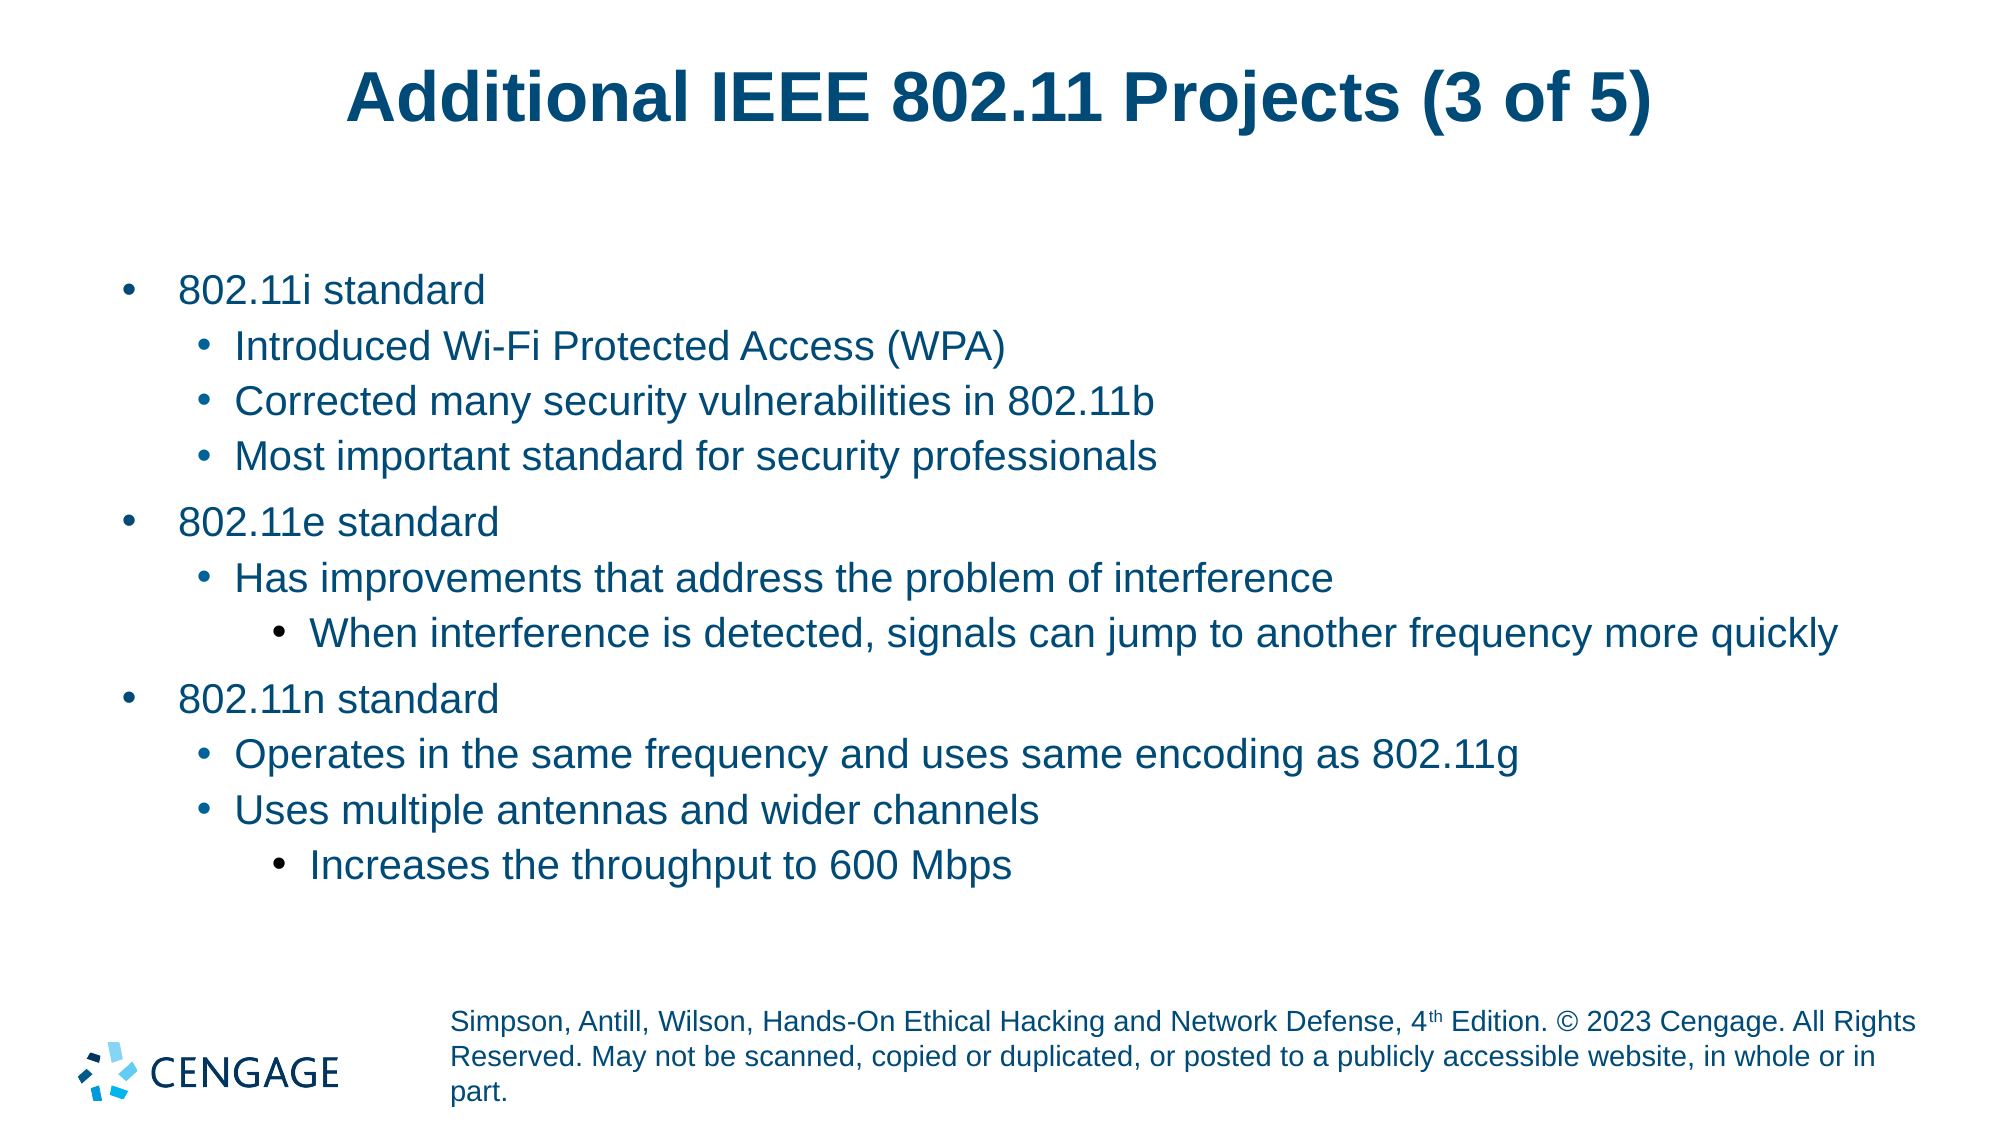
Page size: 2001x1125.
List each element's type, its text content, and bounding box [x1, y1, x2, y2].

list 802.11i standard Introduced Wi-Fi Protected Access (WPA) Corrected many security vulnerabilities in 802.11b Most important standard for security professionals 802.11e standard Has improvements that address the problem of interference When interference is detected, signals can jump to another frequency more quickly 802.11n standard Operates in the same frequency and uses same encoding as 802.11g Uses multiple antennas and wider channels Increases the throughput to 600 Mbps [121, 268, 1880, 990]
title Additional IEEE 802.11 Projects (3 of 5) [137, 59, 1863, 171]
picture [78, 1042, 338, 1101]
